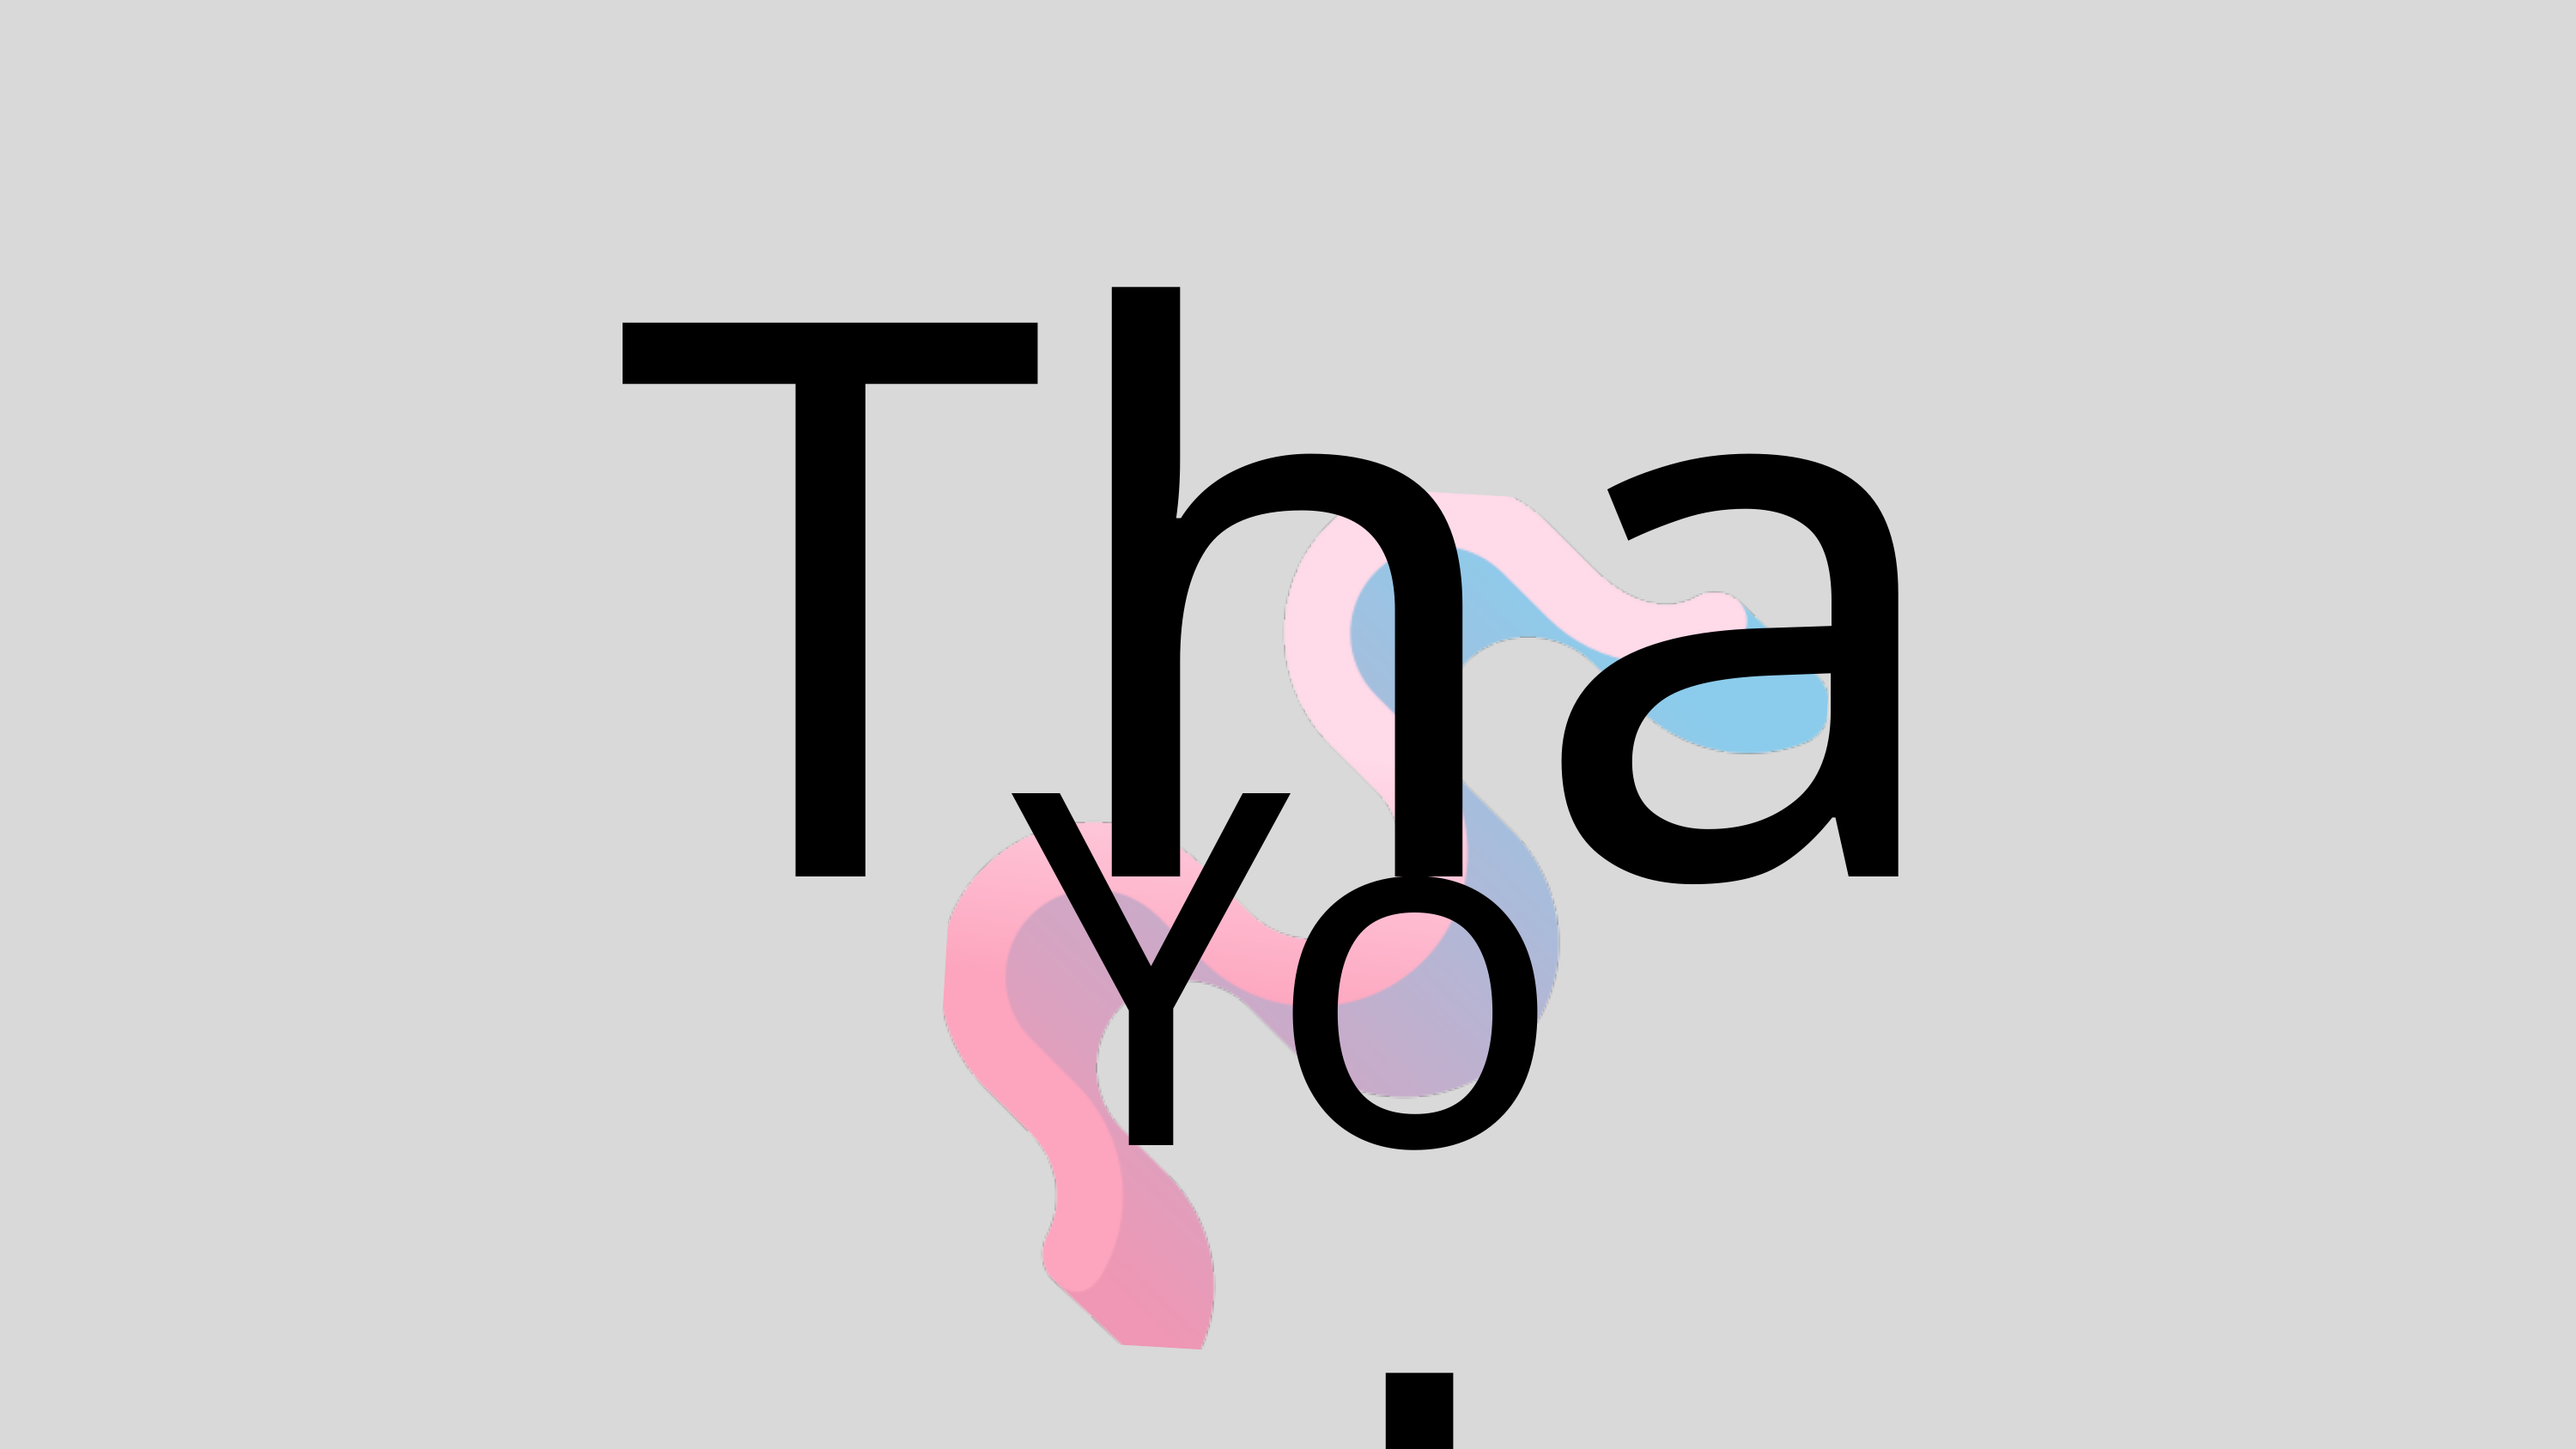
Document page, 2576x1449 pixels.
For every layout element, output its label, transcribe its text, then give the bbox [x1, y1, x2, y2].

text_box Thank [501, 0, 2075, 1449]
text_box You [900, 554, 1676, 1449]
